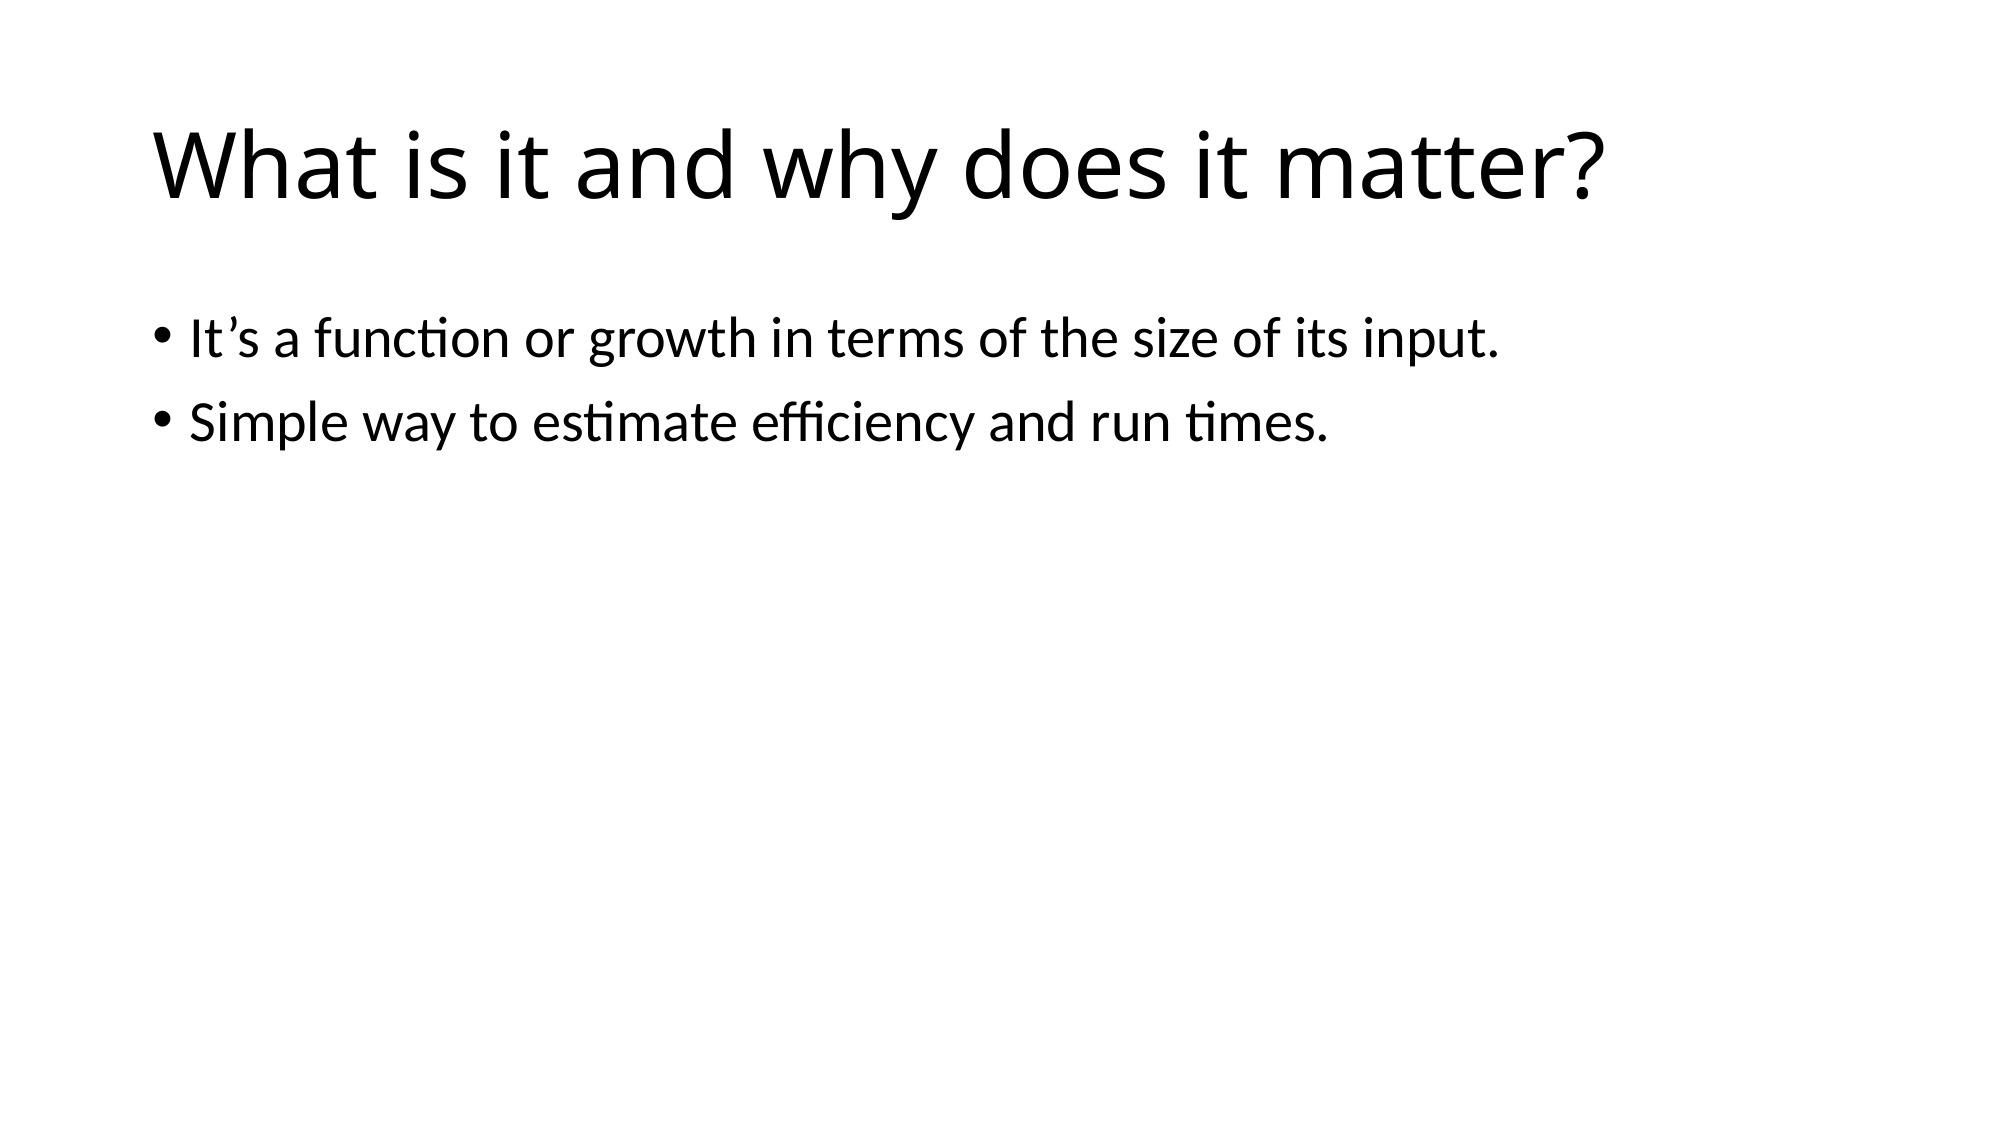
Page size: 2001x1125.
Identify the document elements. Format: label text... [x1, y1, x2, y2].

list It’s a function or growth in terms of the size of its input. Simple way to estimate efficiency and run times. [137, 299, 1863, 1014]
title What is it and why does it matter? [137, 59, 1863, 278]
